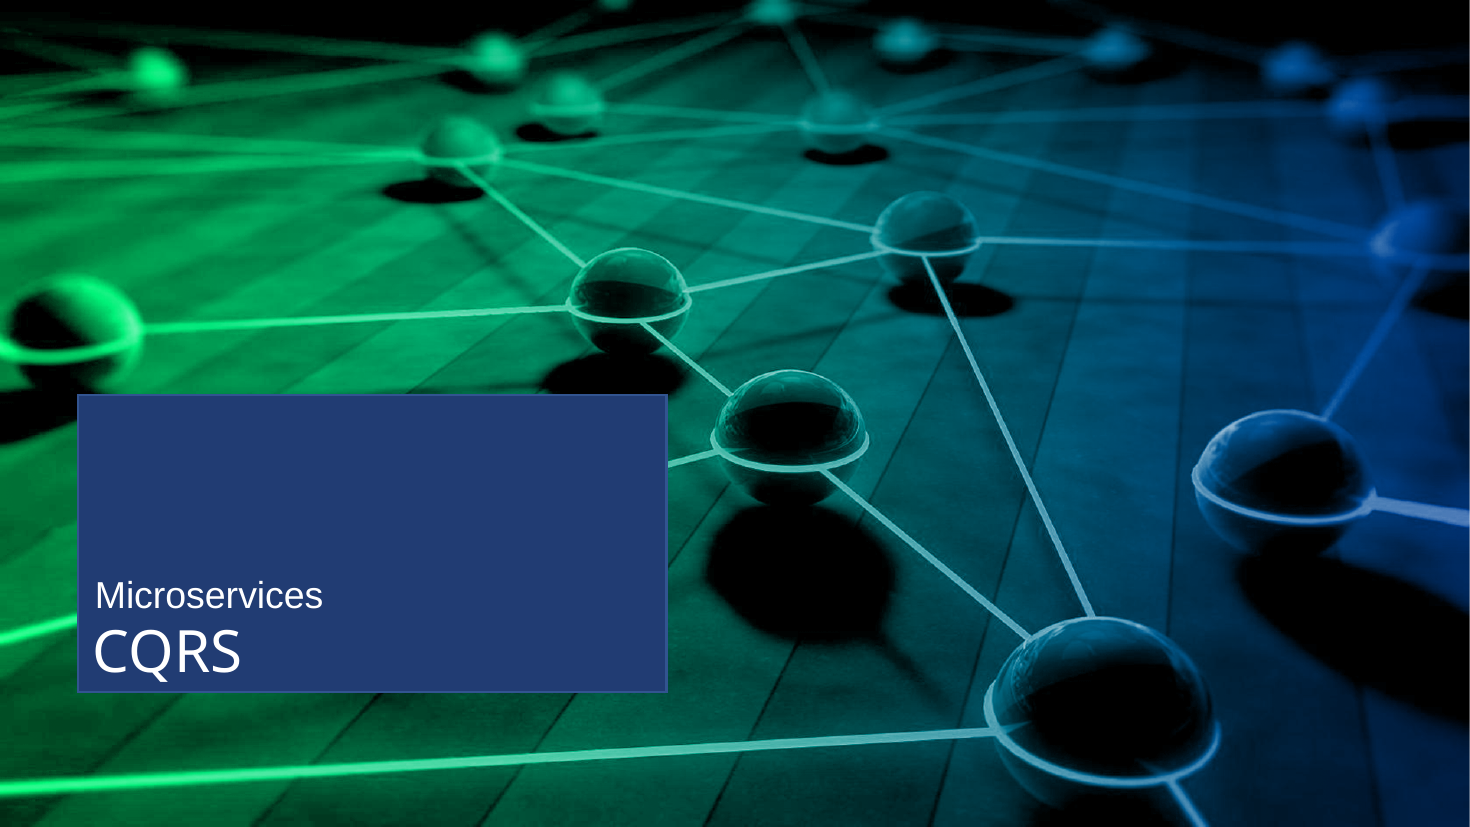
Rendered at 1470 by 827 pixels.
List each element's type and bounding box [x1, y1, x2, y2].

text_box [0, 0, 1470, 827]
